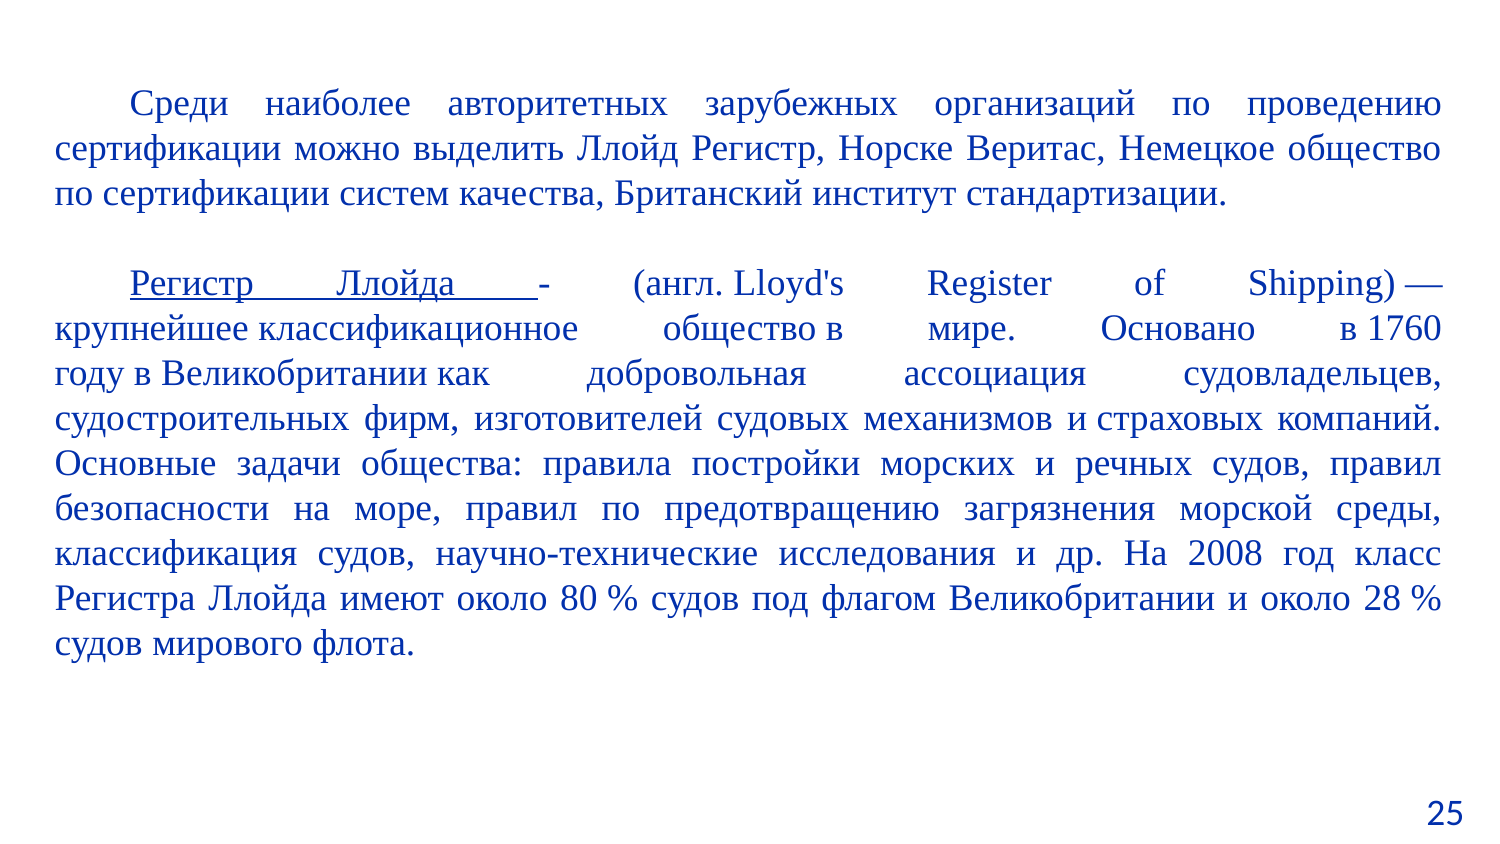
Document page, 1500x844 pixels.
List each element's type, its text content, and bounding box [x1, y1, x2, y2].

list Среди наиболее авторитетных зарубежных организаций по проведению сертификации можно выделить Ллойд Регистр, Норске Веритас, Немецкое общество по сертификации систем качества, Британский институт стандартизации. Регистр Ллойда - (англ. Lloyd's Register of Shipping) — крупнейшее классификационное общество в мире. Основано в 1760 году в Великобритании как добровольная ассоциация судовладельцев, судостроительных фирм, изготовителей судовых механизмов и страховых компаний. Основные задачи общества: правила постройки морских и речных судов, правил безопасности на море, правил по предотвращению загрязнения морской среды, классификация судов, научно-технические исследования и др. На 2008 год класс Регистра Ллойда имеют около 80 % судов под флагом Великобритании и около 28 % судов мирового флота. [39, 70, 1459, 756]
text_box 25 [1411, 780, 1500, 841]
